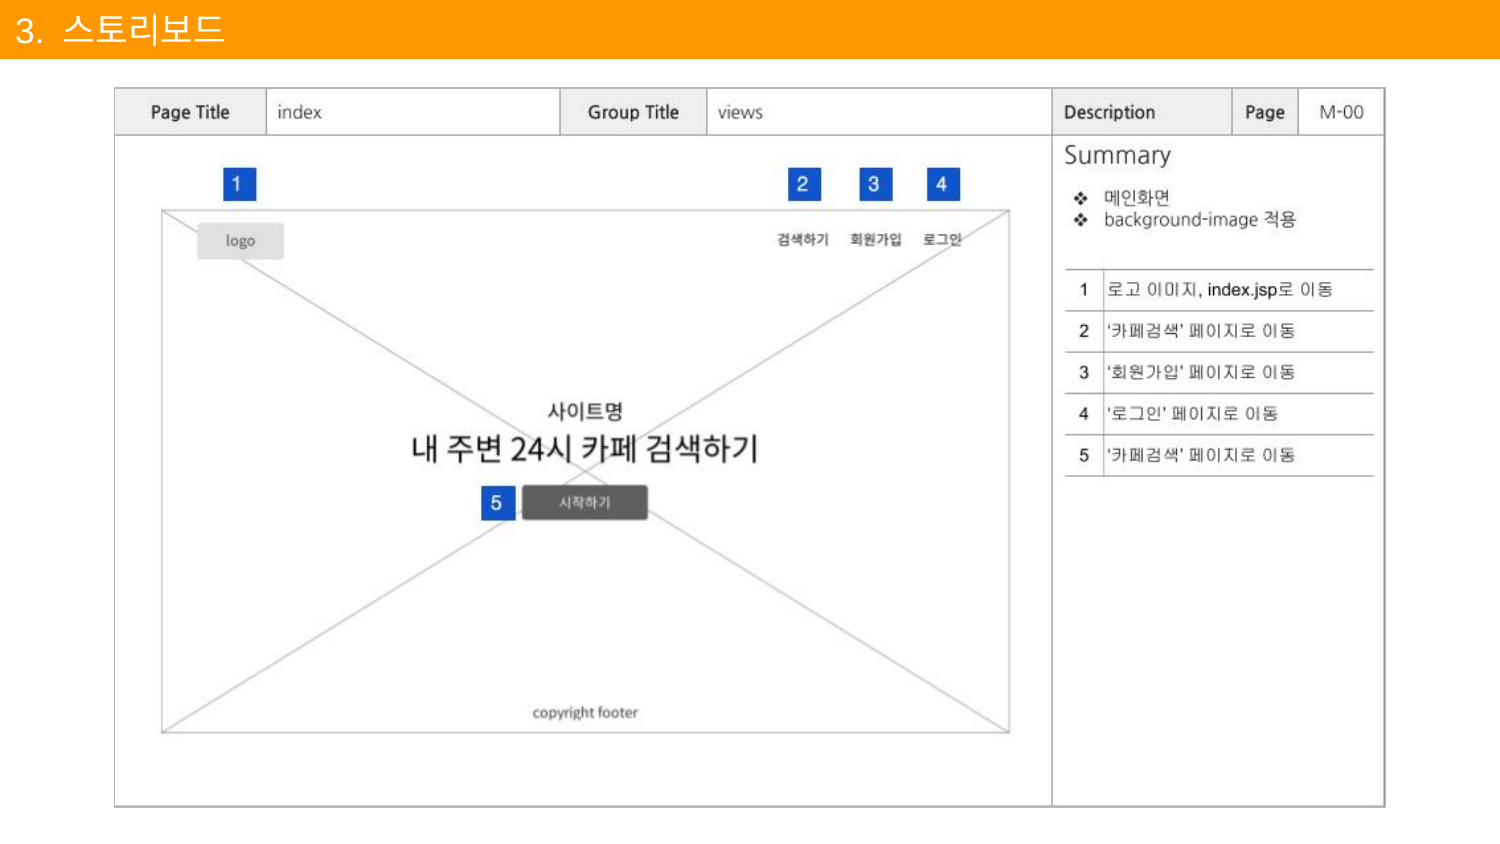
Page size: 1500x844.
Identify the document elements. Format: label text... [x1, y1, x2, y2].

picture [114, 88, 1385, 807]
text_box 3. 스토리보드 [0, 0, 1500, 59]
